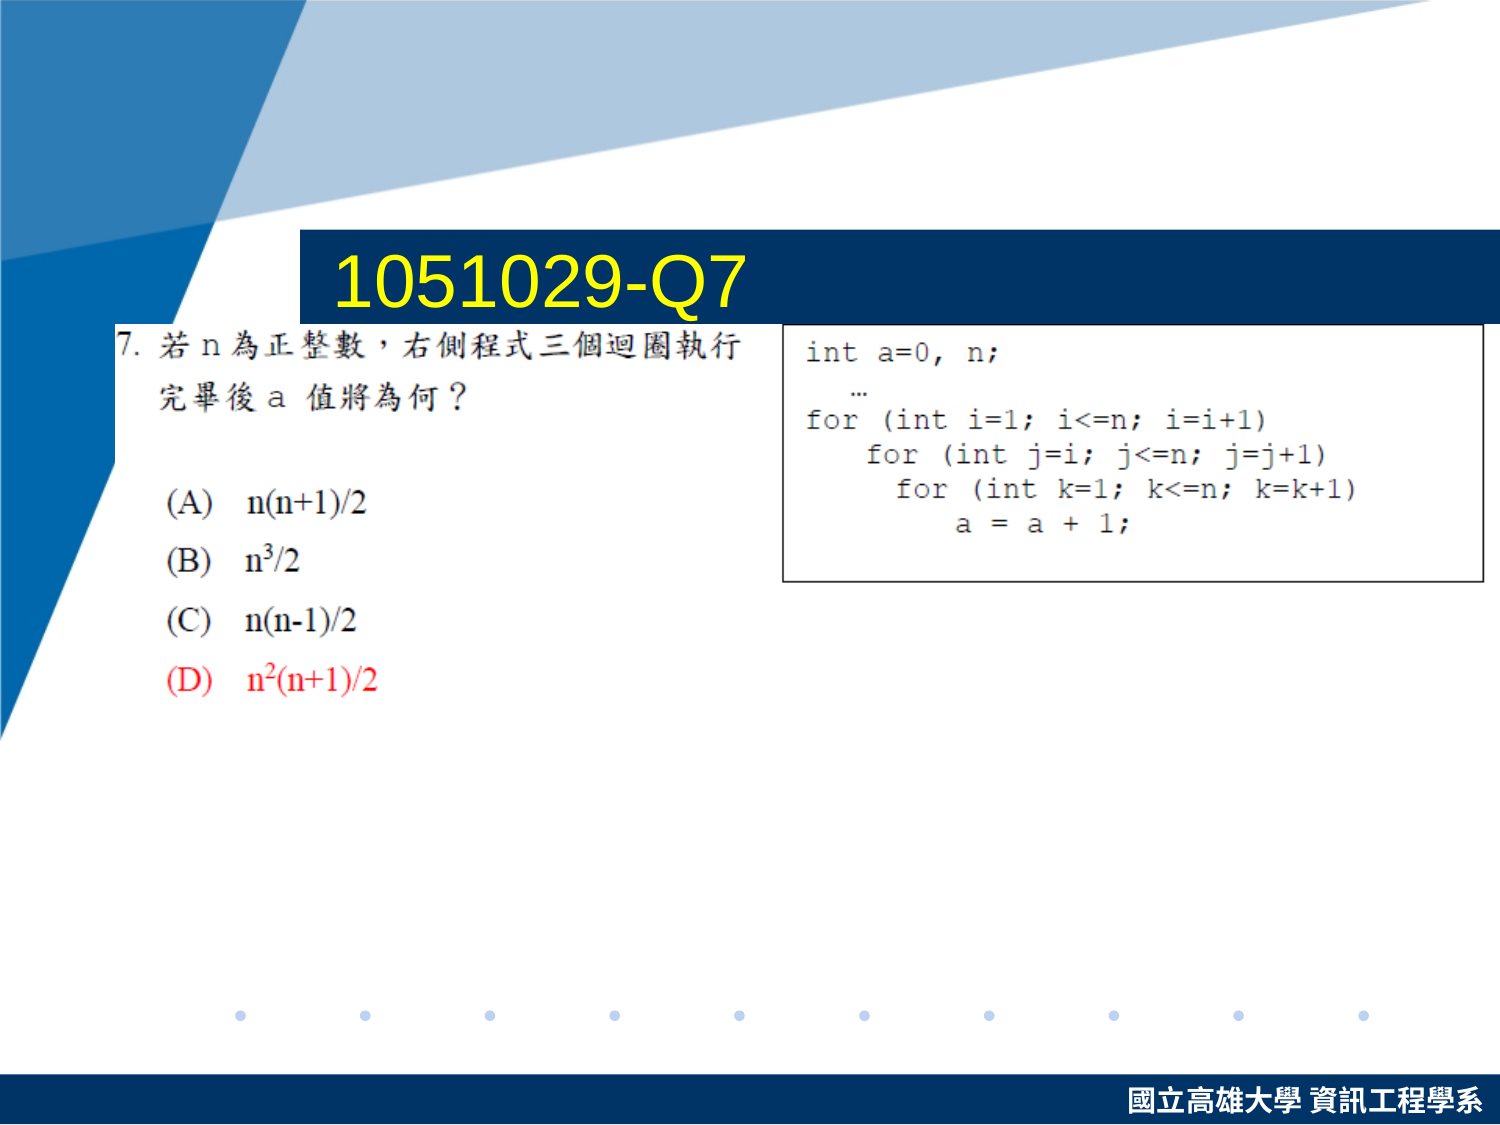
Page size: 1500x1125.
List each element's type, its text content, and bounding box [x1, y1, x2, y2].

picture [0, 0, 1500, 842]
title 1051029-Q7 [300, 229, 1500, 324]
